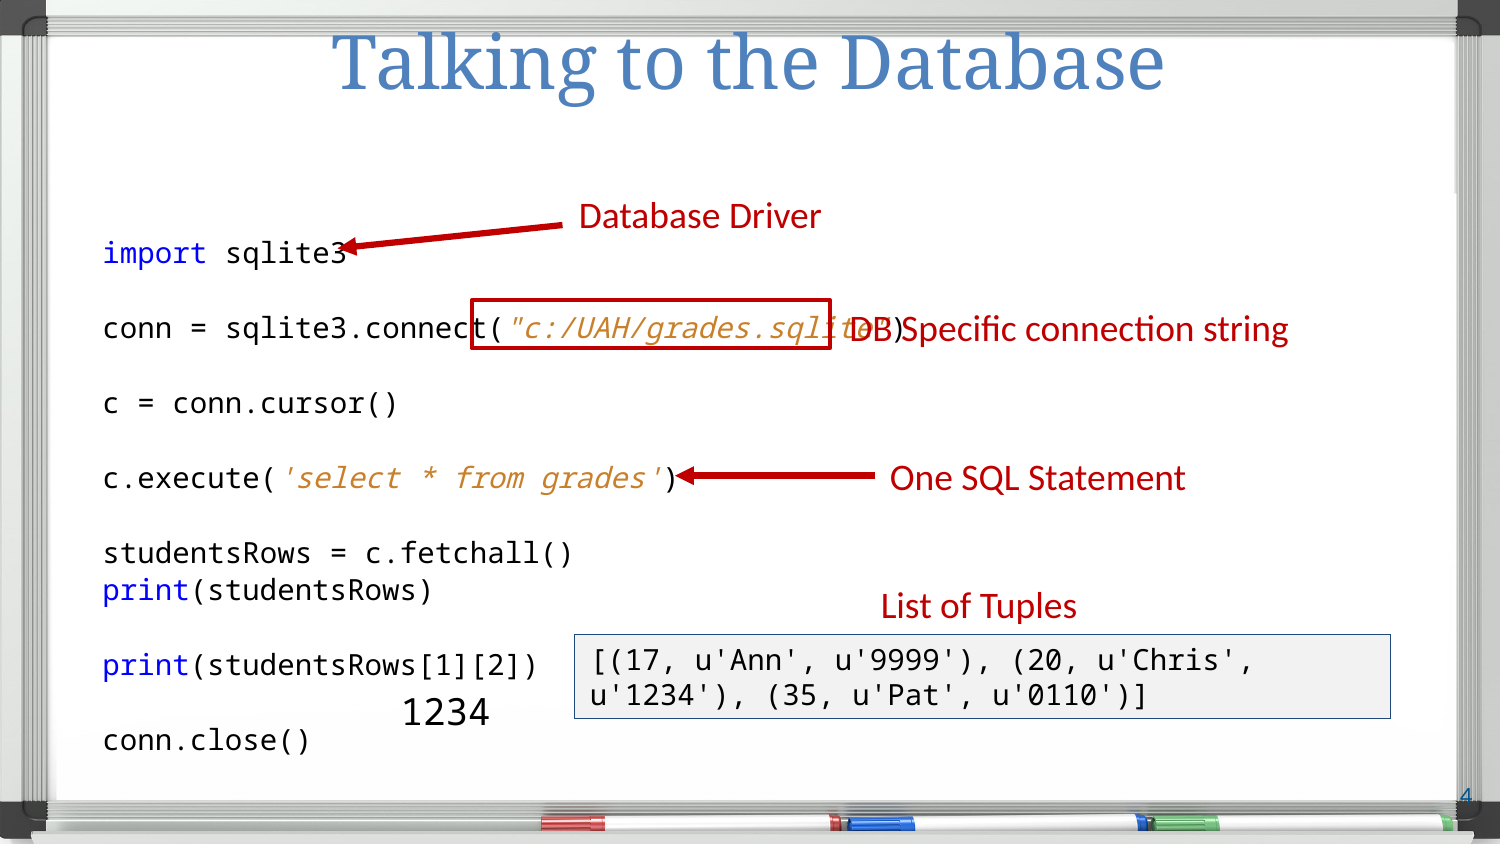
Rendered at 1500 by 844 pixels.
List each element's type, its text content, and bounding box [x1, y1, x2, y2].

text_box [337, 224, 563, 249]
text_box 1234 [385, 677, 506, 741]
text_box List of Tuples [866, 573, 1167, 634]
text_box Database Driver [564, 183, 840, 244]
text_box [470, 298, 832, 350]
text_box DB Specific connection string [834, 296, 1392, 356]
text_box One SQL Statement [874, 445, 1267, 506]
slide_number 4 [1387, 771, 1488, 817]
text_box [(17, u'Ann', u'9999'), (20, u'Chris', u'1234'), (35, u'Pat', u'0110')] [574, 634, 1391, 719]
title Talking to the Database [12, 9, 1488, 110]
text_box import sqlite3 conn = sqlite3.connect("c:/UAH/grades.sqlite") c = conn.cursor() c.execute('select * from grades') studentsRows = c.fetchall() print(studentsRows) print(studentsRows[1][2]) conn.close() [87, 225, 925, 764]
picture [0, 0, 1500, 844]
